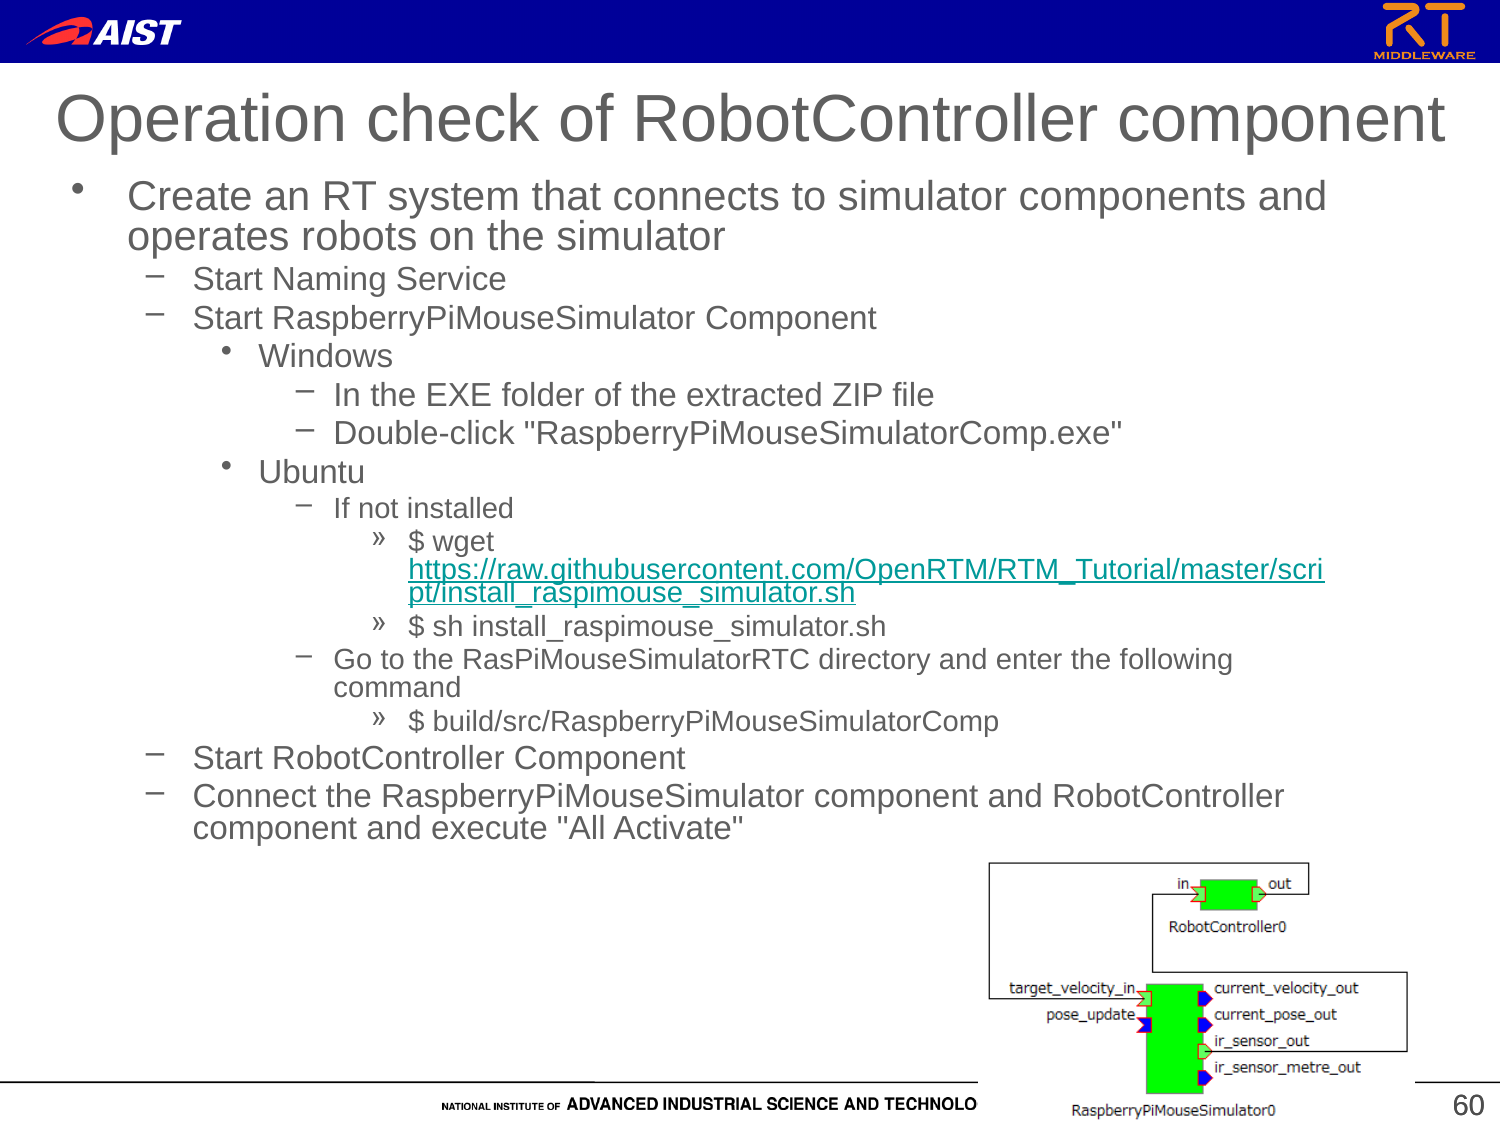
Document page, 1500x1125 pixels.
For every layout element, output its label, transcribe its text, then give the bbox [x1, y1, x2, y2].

title Operation check of RobotController component [29, 44, 1474, 186]
picture [0, 0, 1500, 63]
picture [442, 853, 1415, 1124]
text_box Create an RT system that connects to simulator components and operates robots on the simulator Start Naming Service Start RaspberryPiMouseSimulator Component Windows In the EXE folder of the extracted ZIP file Double-click "RaspberryPiMouseSimulatorComp.exe" Ubuntu If not installed $ wget https://raw.githubusercontent.com/OpenRTM/RTM_Tutorial/master/script/install_raspimouse_simulator.sh $ sh install_raspimouse_simulator.sh Go to the RasPiMouseSimulatorRTC directory and enter the following command $ build/src/RaspberryPiMouseSimulatorComp Start RobotController Component Connect the RaspberryPiMouseSimulator component and RobotController component and execute "All Activate" [55, 171, 1347, 1006]
text_box 60 [1419, 1078, 1500, 1125]
